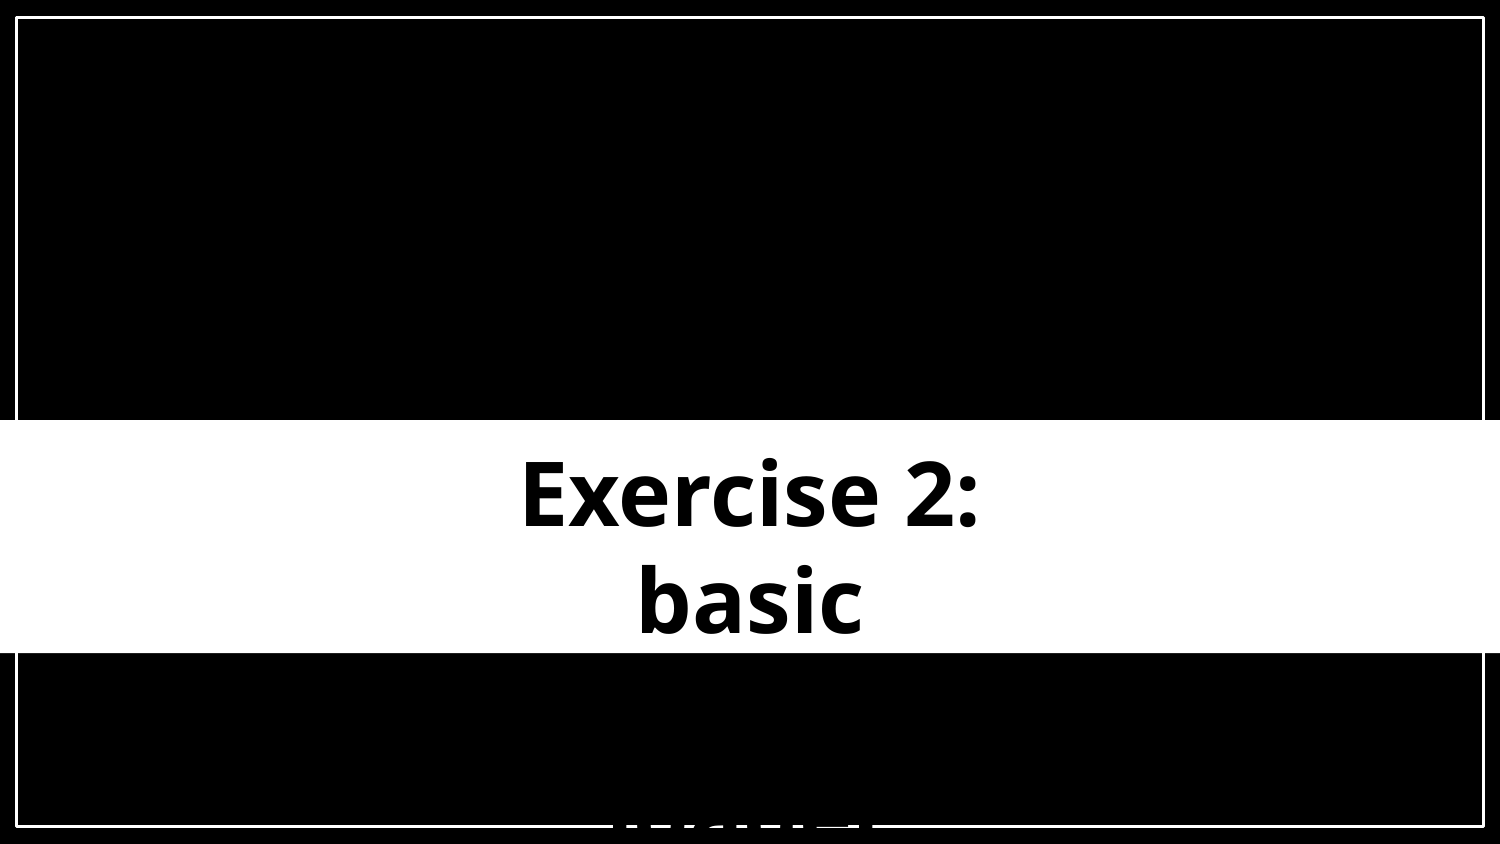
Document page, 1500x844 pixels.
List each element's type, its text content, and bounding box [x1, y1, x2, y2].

title Exercise 2: basic shellcode loader [444, 421, 1056, 557]
